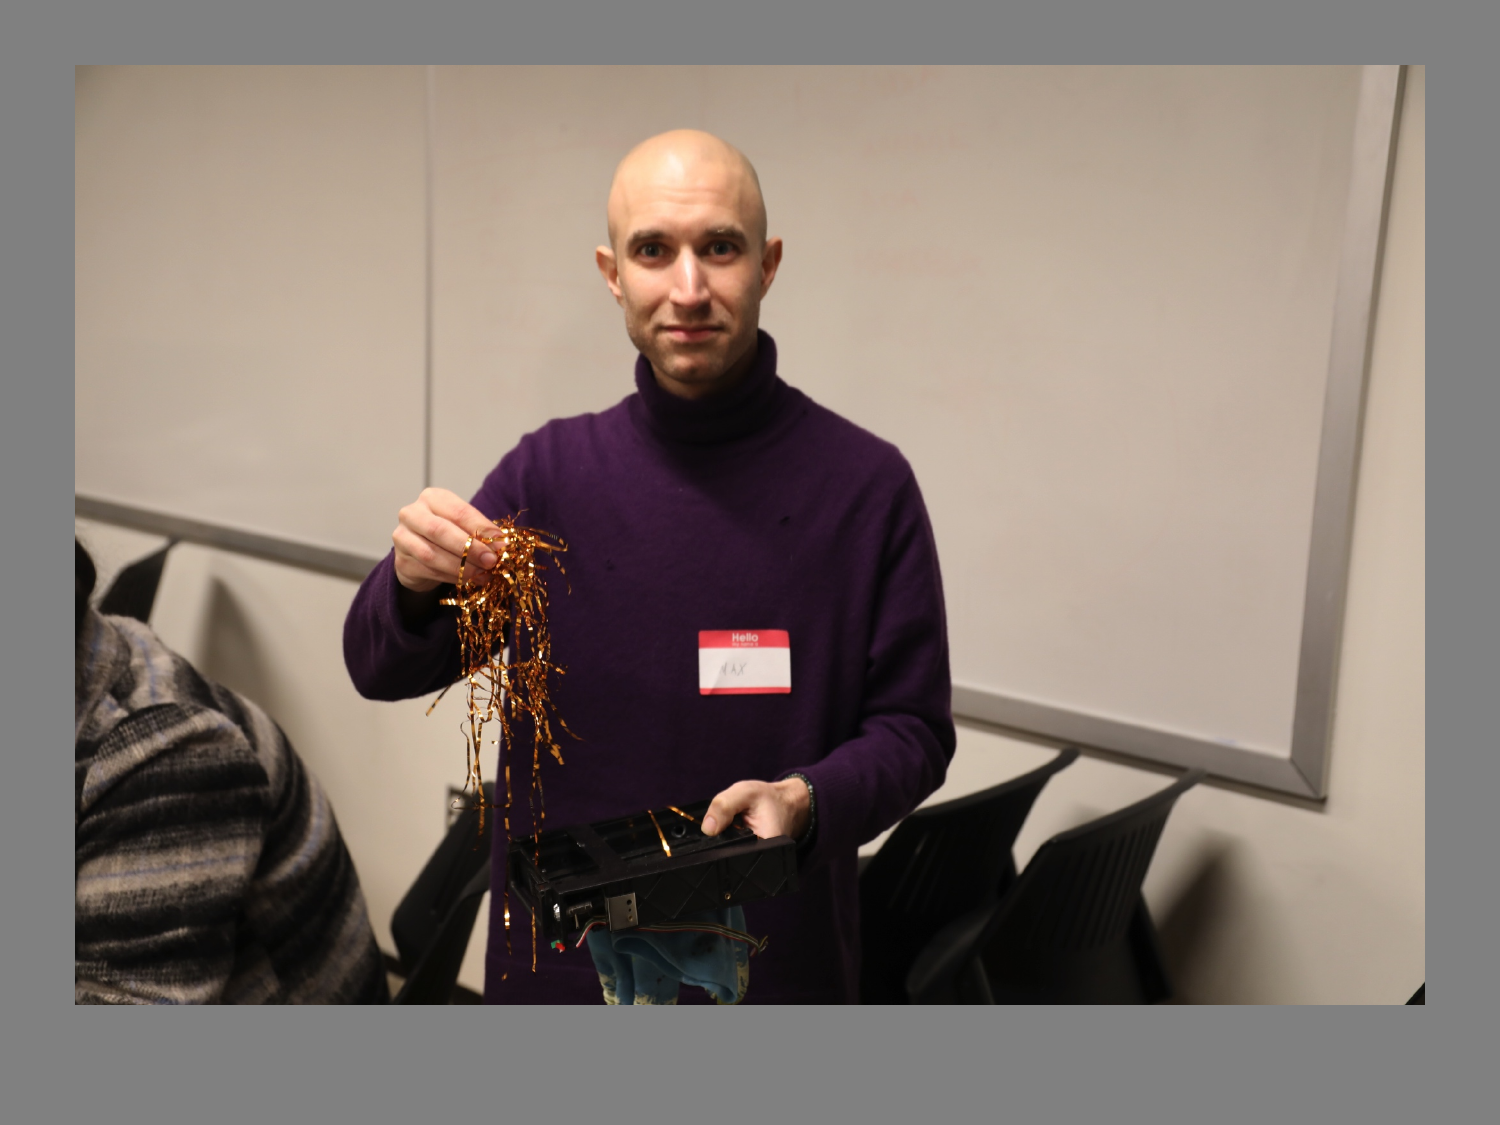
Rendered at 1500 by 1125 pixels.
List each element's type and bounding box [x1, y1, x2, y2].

list [74, 65, 1426, 1006]
